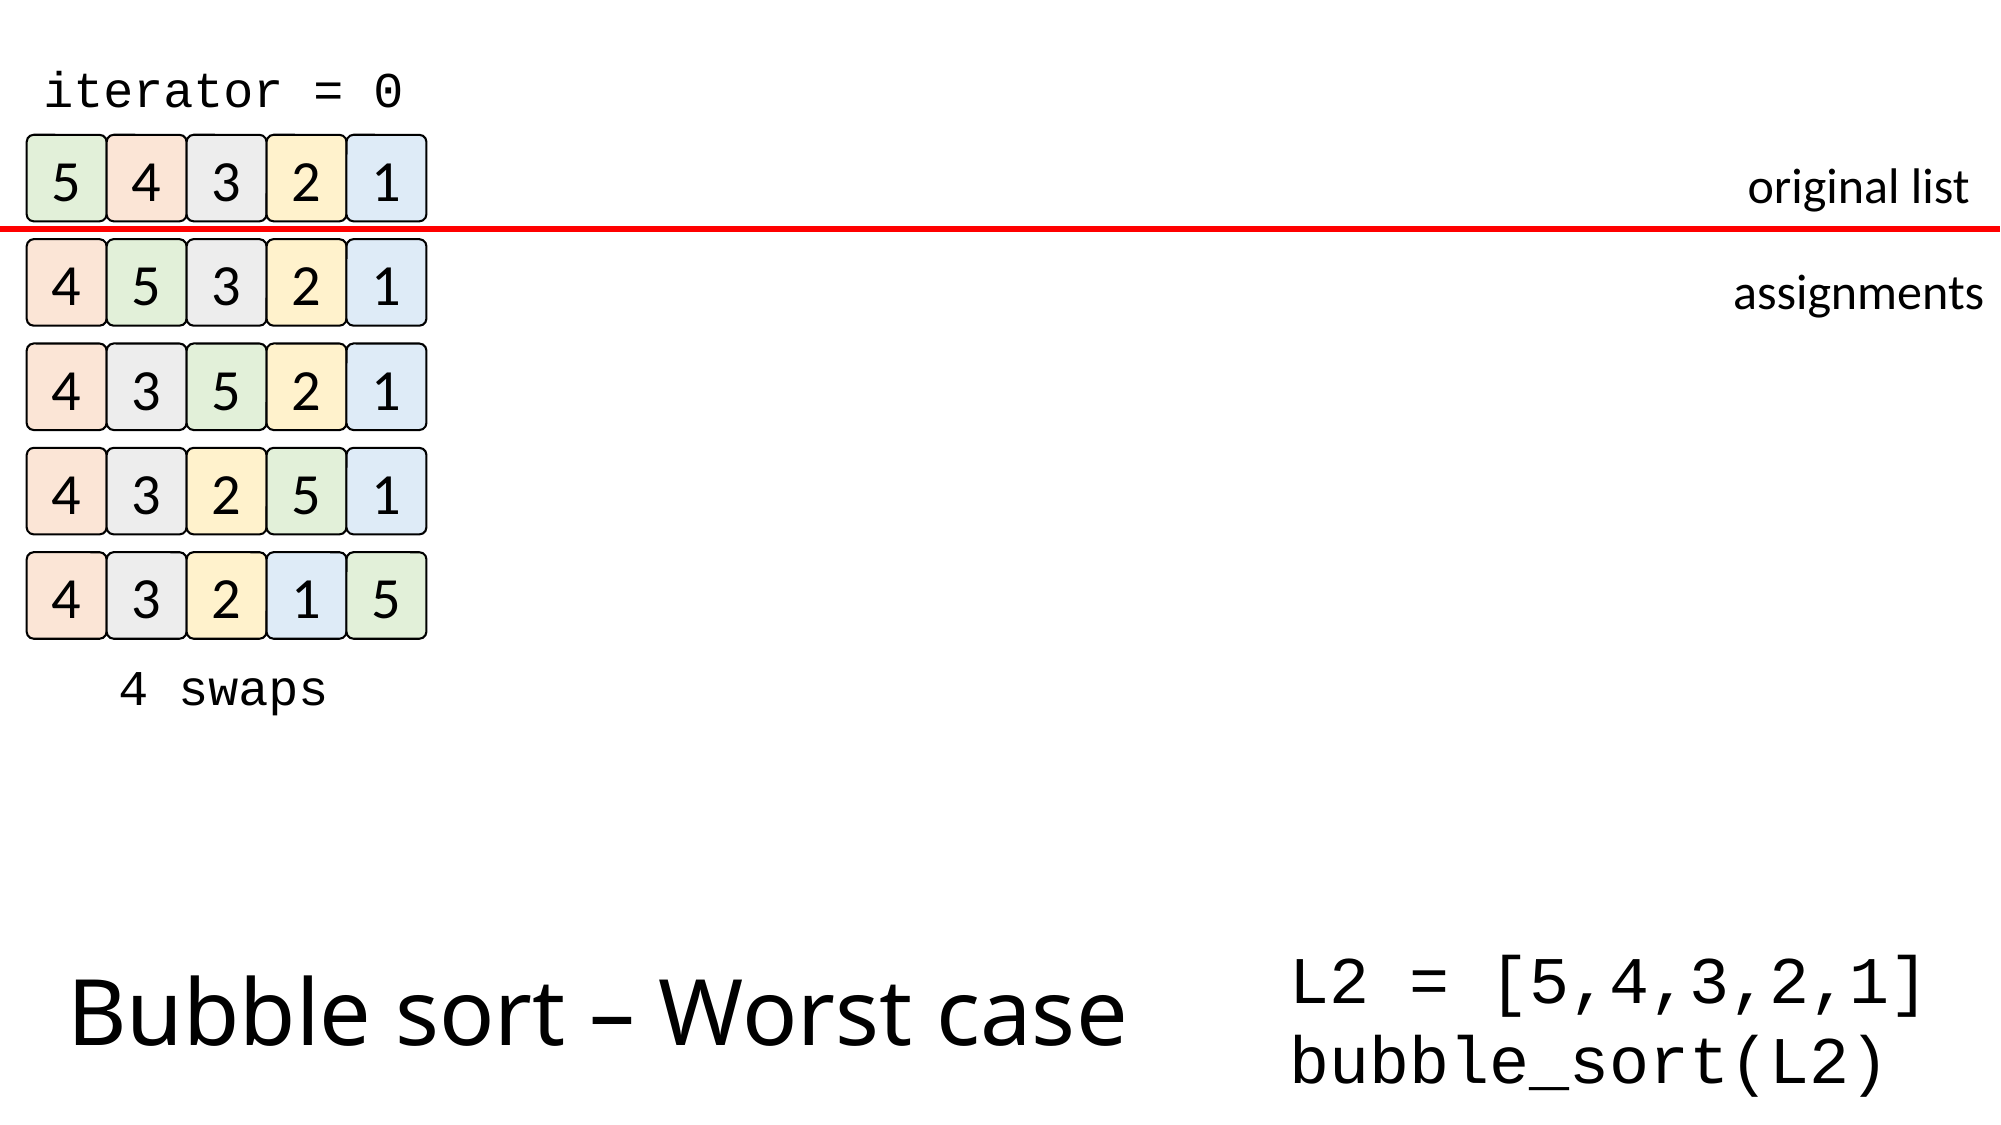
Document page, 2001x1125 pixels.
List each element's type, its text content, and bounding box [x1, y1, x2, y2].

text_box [26, 552, 427, 639]
text_box original list [1679, 146, 2000, 222]
text_box iterator = 0 [28, 50, 419, 125]
text_box assignments [1679, 251, 2000, 327]
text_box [26, 343, 427, 431]
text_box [26, 447, 427, 535]
text_box 4 swaps [44, 648, 403, 723]
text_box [26, 239, 427, 326]
text_box L2 = [5,4,3,2,1] bubble_sort(L2) [1778, 929, 2000, 1105]
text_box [26, 134, 427, 222]
title Bubble sort – Worst case [52, 907, 1778, 1125]
